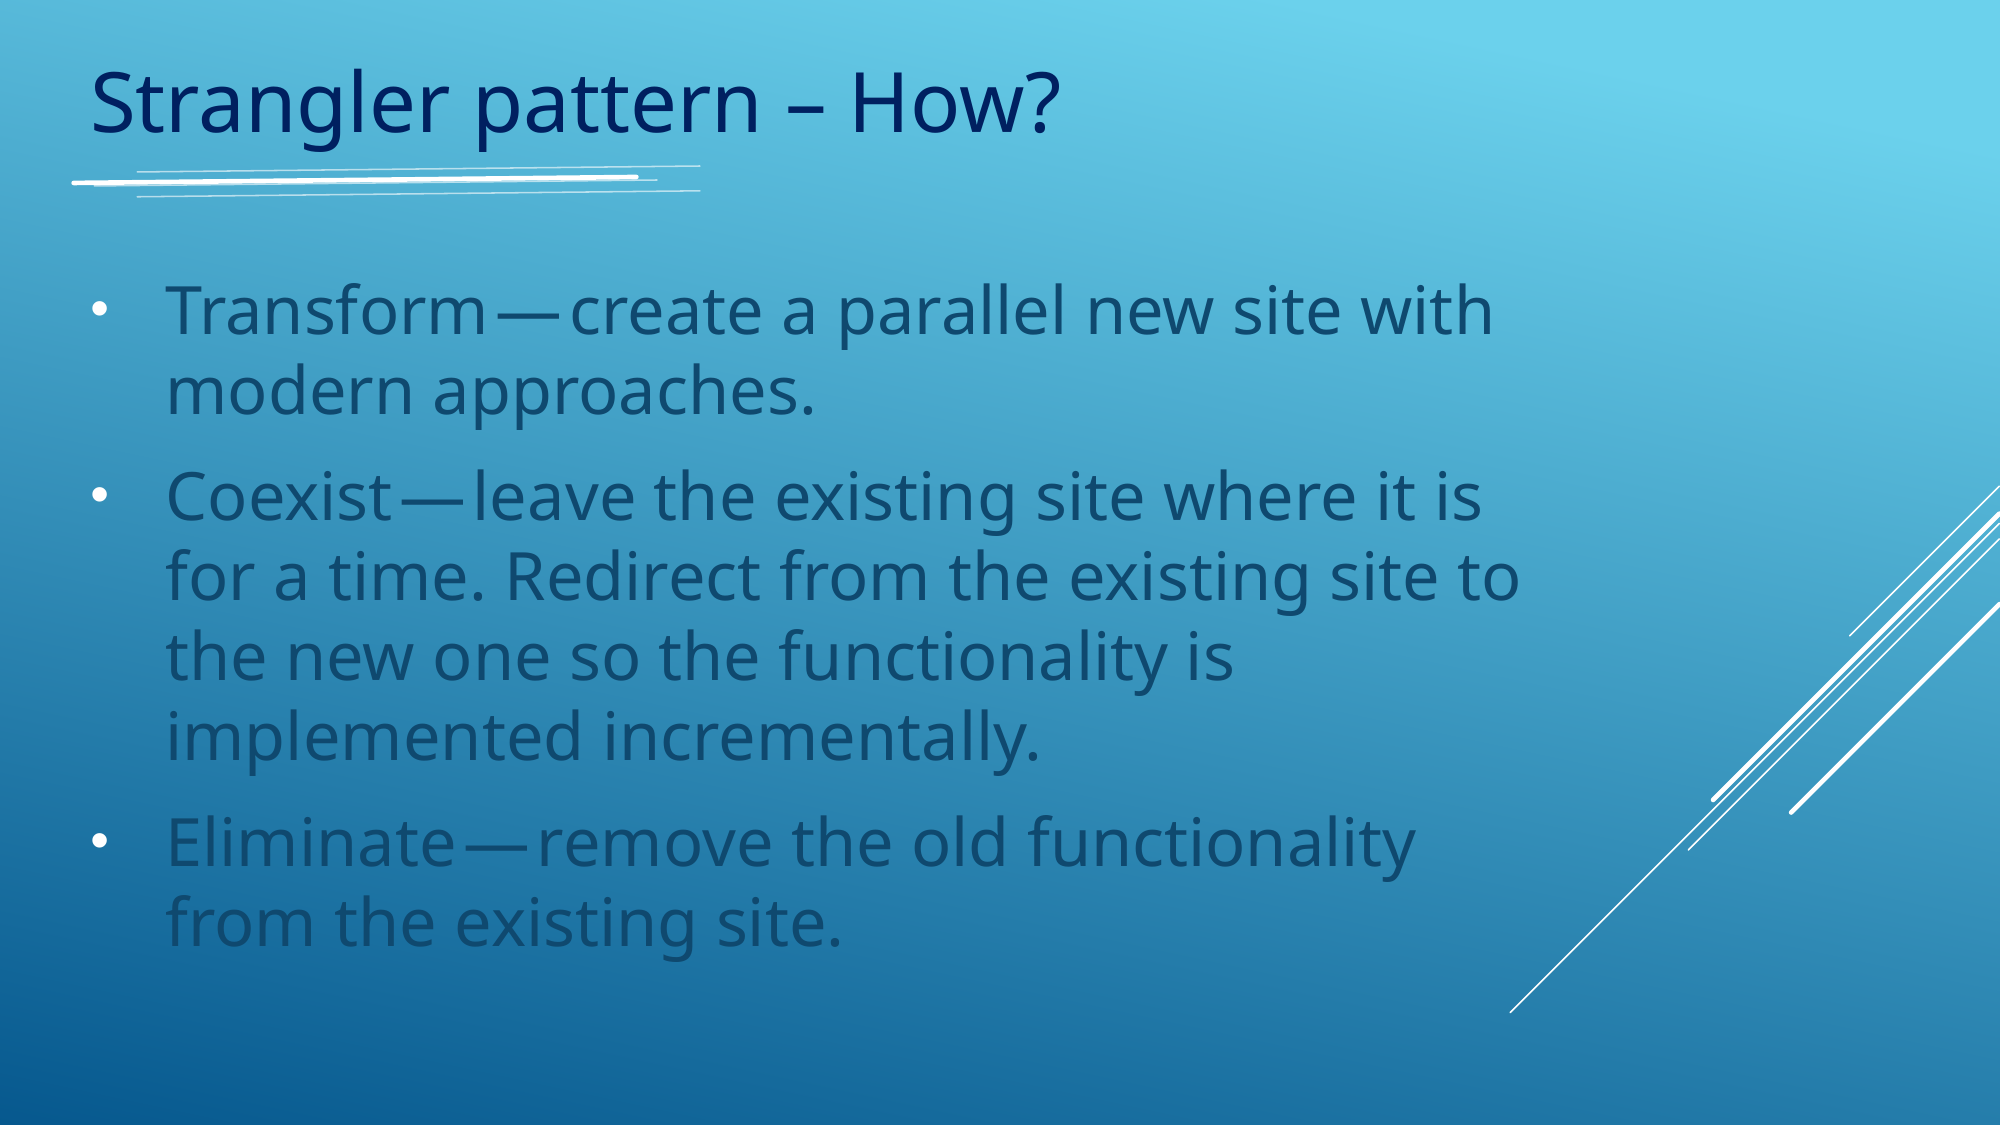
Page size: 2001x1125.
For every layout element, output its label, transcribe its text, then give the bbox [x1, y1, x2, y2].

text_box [73, 176, 637, 184]
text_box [137, 190, 701, 197]
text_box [94, 179, 658, 187]
list Transform — create a parallel new site with modern approaches. Coexist — leave the existing site where it is for a time. Redirect from the existing site to the new one so the functionality is implemented incrementally. Eliminate — remove the old functionality from the existing site. [75, 260, 1600, 980]
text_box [137, 165, 701, 173]
text_box Strangler pattern – How? [75, 41, 1978, 157]
